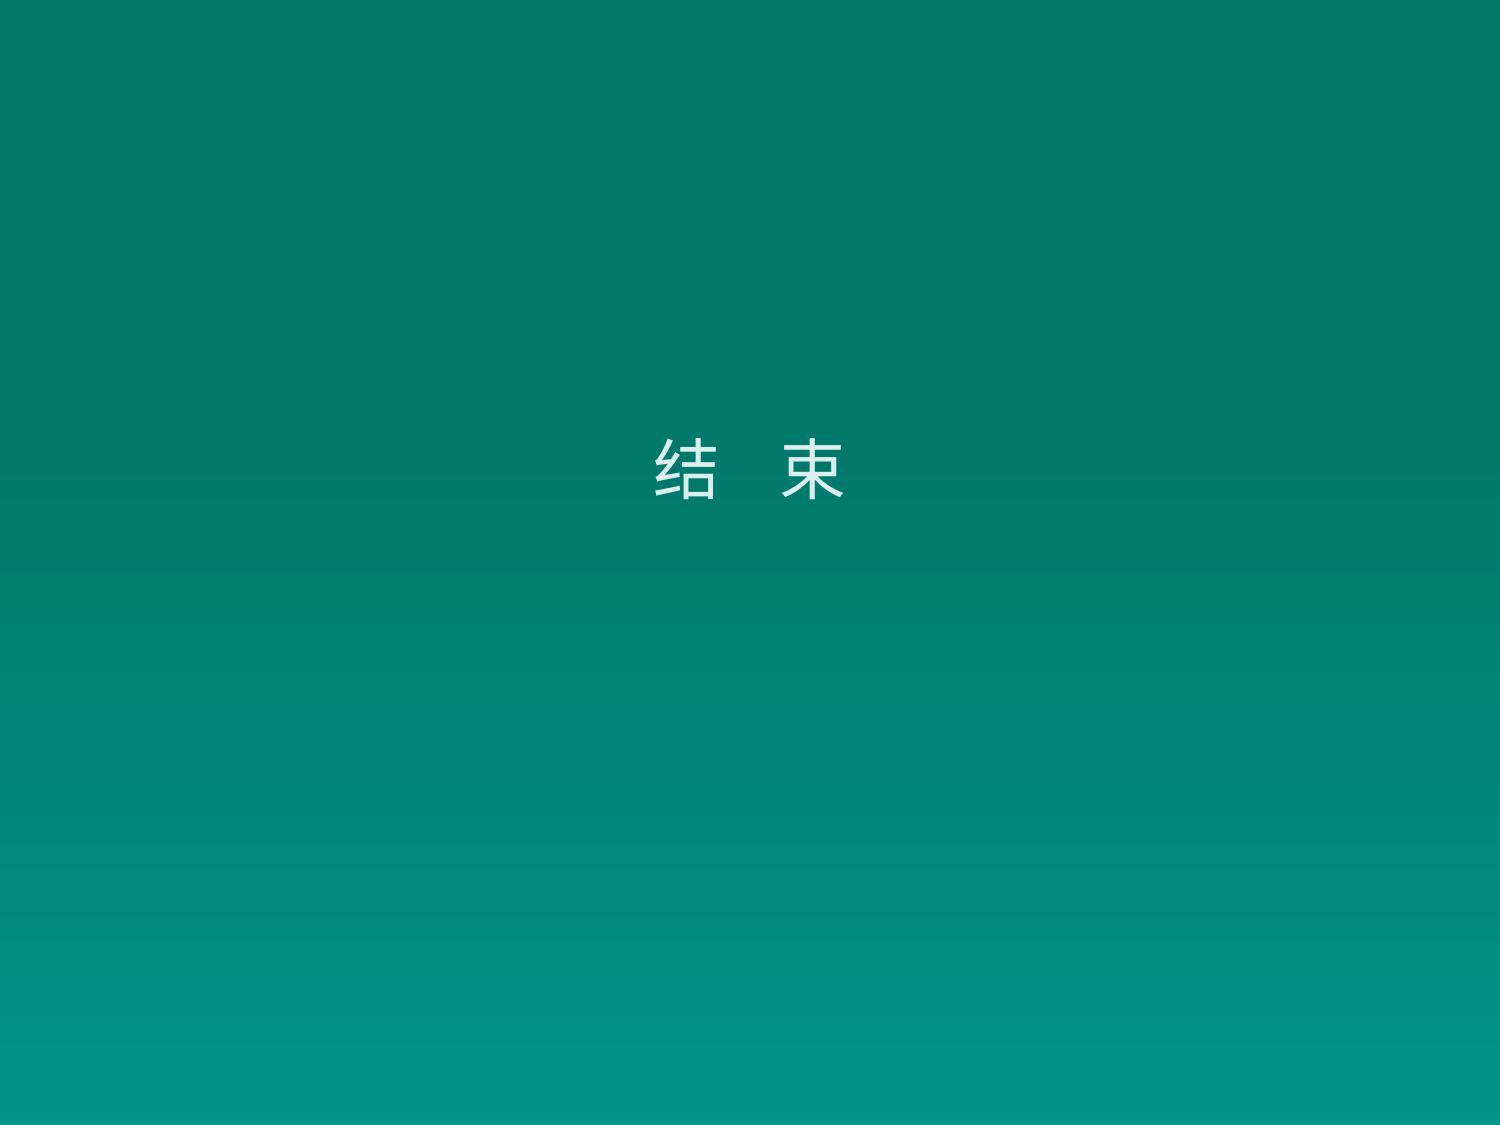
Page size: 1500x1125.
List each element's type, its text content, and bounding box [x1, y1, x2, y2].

text_box 结 束 [330, 420, 1170, 516]
